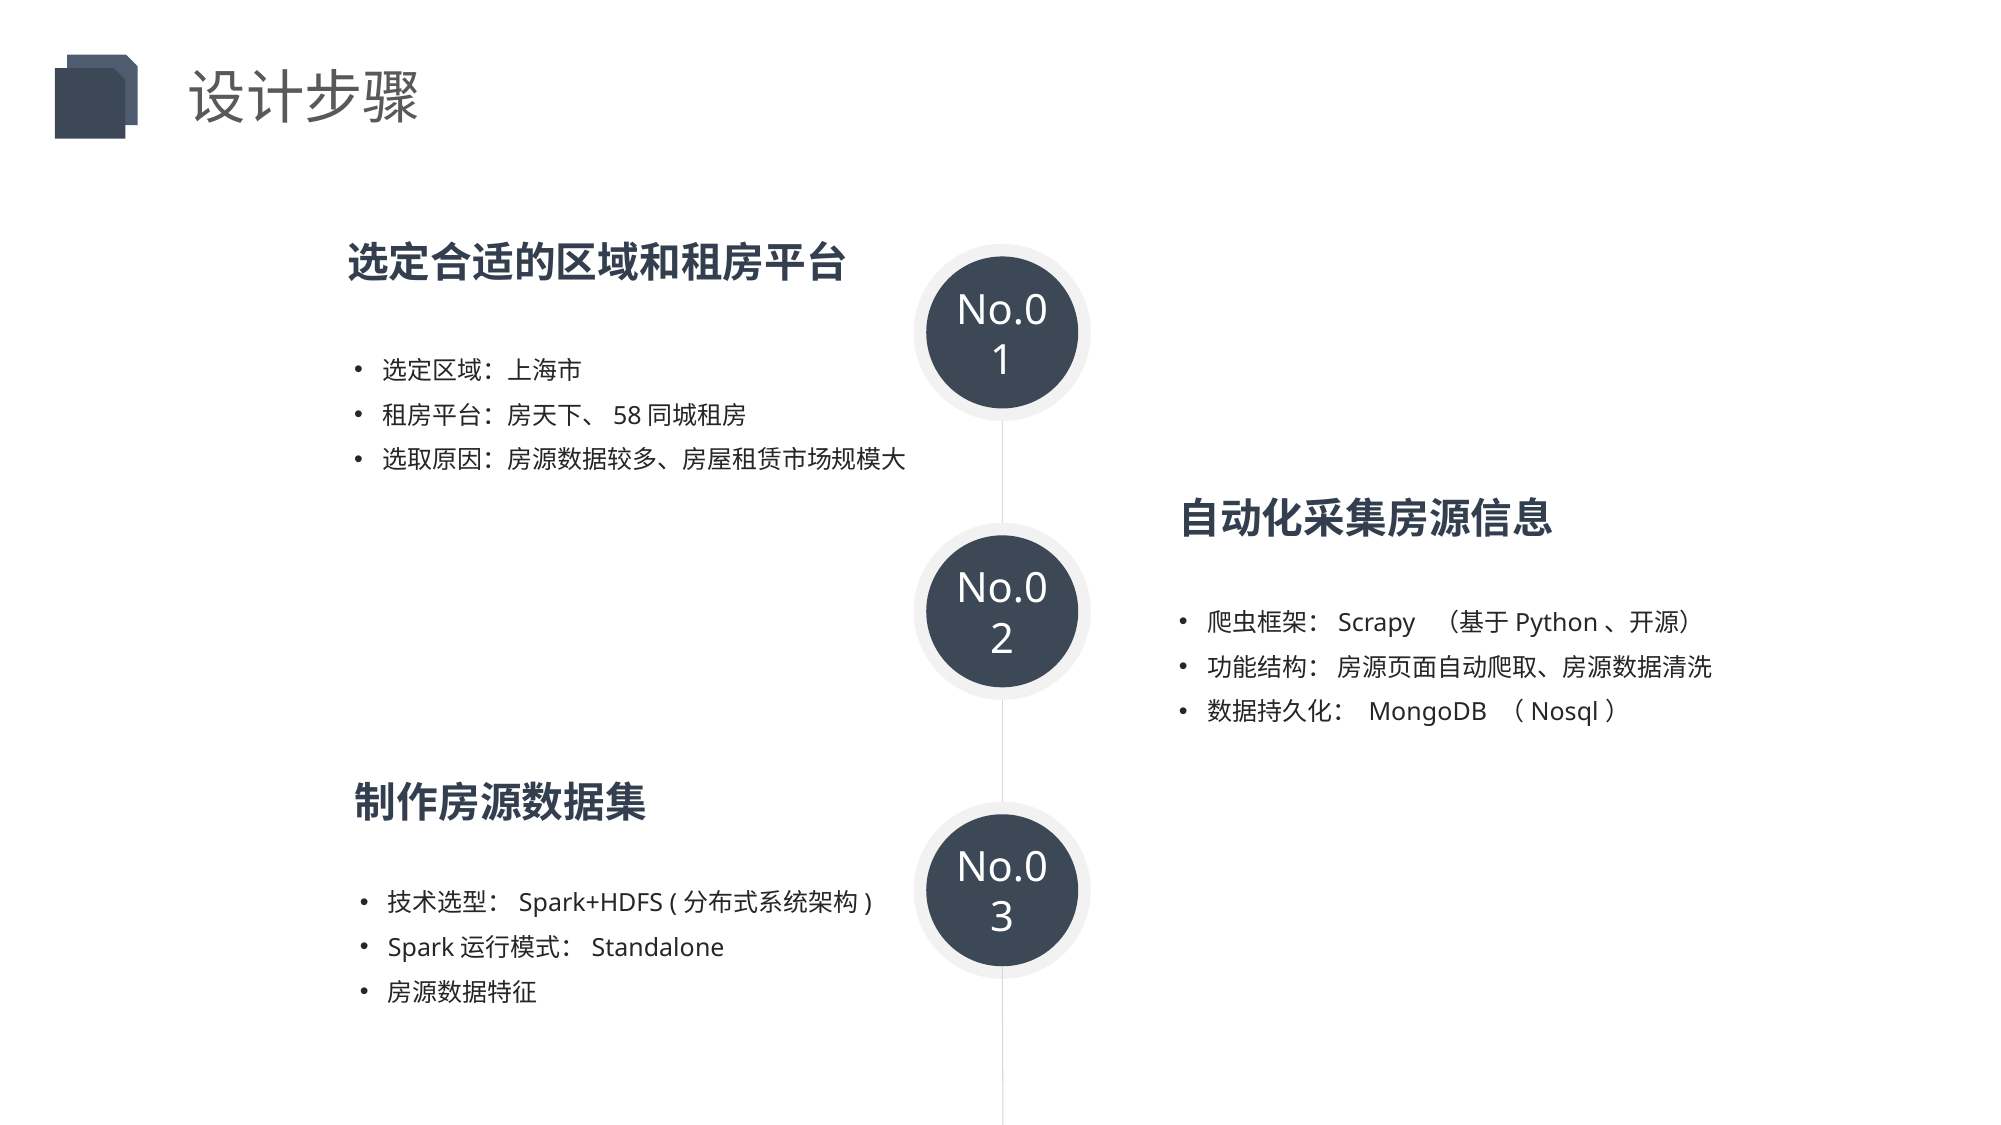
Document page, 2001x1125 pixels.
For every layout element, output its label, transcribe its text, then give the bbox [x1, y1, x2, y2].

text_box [913, 243, 1091, 421]
text_box 选定区域：上海市 租房平台：房天下、58同城租房 选取原因：房源数据较多、房屋租赁市场规模大 [339, 331, 957, 482]
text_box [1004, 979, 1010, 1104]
text_box 制作房源数据集 [354, 768, 648, 834]
text_box 选定合适的区域和租房平台 [346, 228, 849, 294]
text_box 爬虫框架：Scrapy （基于Python、开源） 功能结构： 房源页面自动爬取、房源数据清洗 数据持久化： MongoDB （Nosql） [1164, 583, 1829, 734]
text_box [66, 53, 139, 127]
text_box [913, 522, 1091, 700]
text_box 设计步骤 [172, 40, 996, 150]
text_box 自动化采集房源信息 [1178, 484, 1555, 550]
text_box [53, 67, 127, 140]
text_box 技术选型：Spark+HDFS (分布式系统架构) Spark运行模式：Standalone 房源数据特征 [345, 864, 1002, 1104]
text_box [913, 801, 1091, 979]
